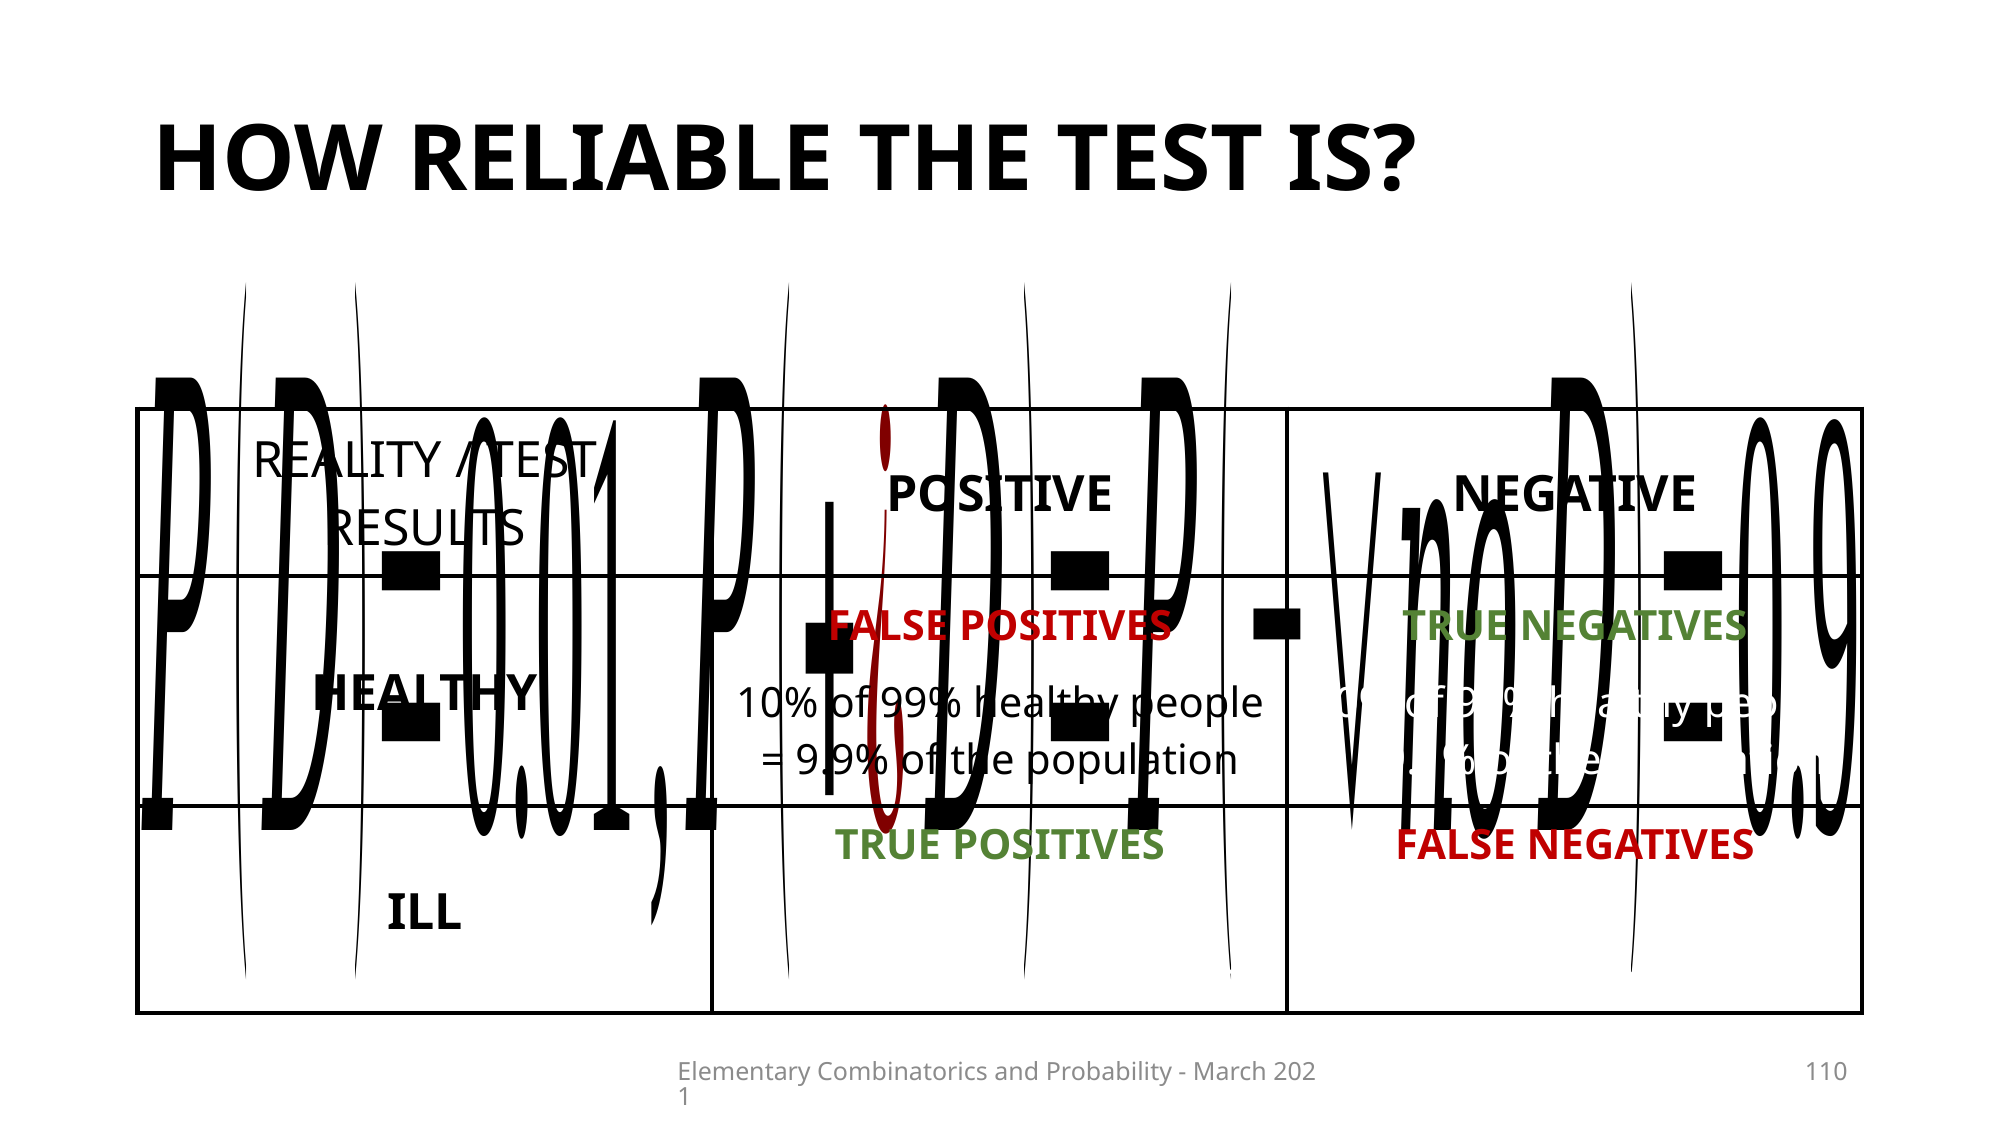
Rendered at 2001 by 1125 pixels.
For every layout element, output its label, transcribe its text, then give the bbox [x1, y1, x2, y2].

table_header NEGATIVE [1289, 411, 1860, 574]
table_cell TRUE POSITIVES 90% of 1% ill people = 0.9% of the population [714, 808, 1285, 1011]
table_cell FALSE NEGATIVES 10% of 1% ill people = 0.1% of the population [1289, 808, 1860, 1011]
table_cell HEALTHY [140, 578, 710, 804]
slide_number 110 [1412, 1042, 1863, 1103]
table_cell FALSE POSITIVES 10% of 99% healthy people = 9.9% of the population [714, 578, 1285, 804]
table_cell ILL [140, 808, 710, 1011]
footer Elementary Combinatorics and Probability - March 2021 [662, 1042, 1338, 1103]
table_header POSITIVE [714, 411, 1285, 574]
table_header REALITY / TEST RESULTS [140, 411, 710, 574]
table_cell TRUE NEGATIVES 90% of 99% healthy people = 89.1% of the population [1289, 578, 1860, 804]
title How reliable the test is? [137, 52, 1863, 270]
